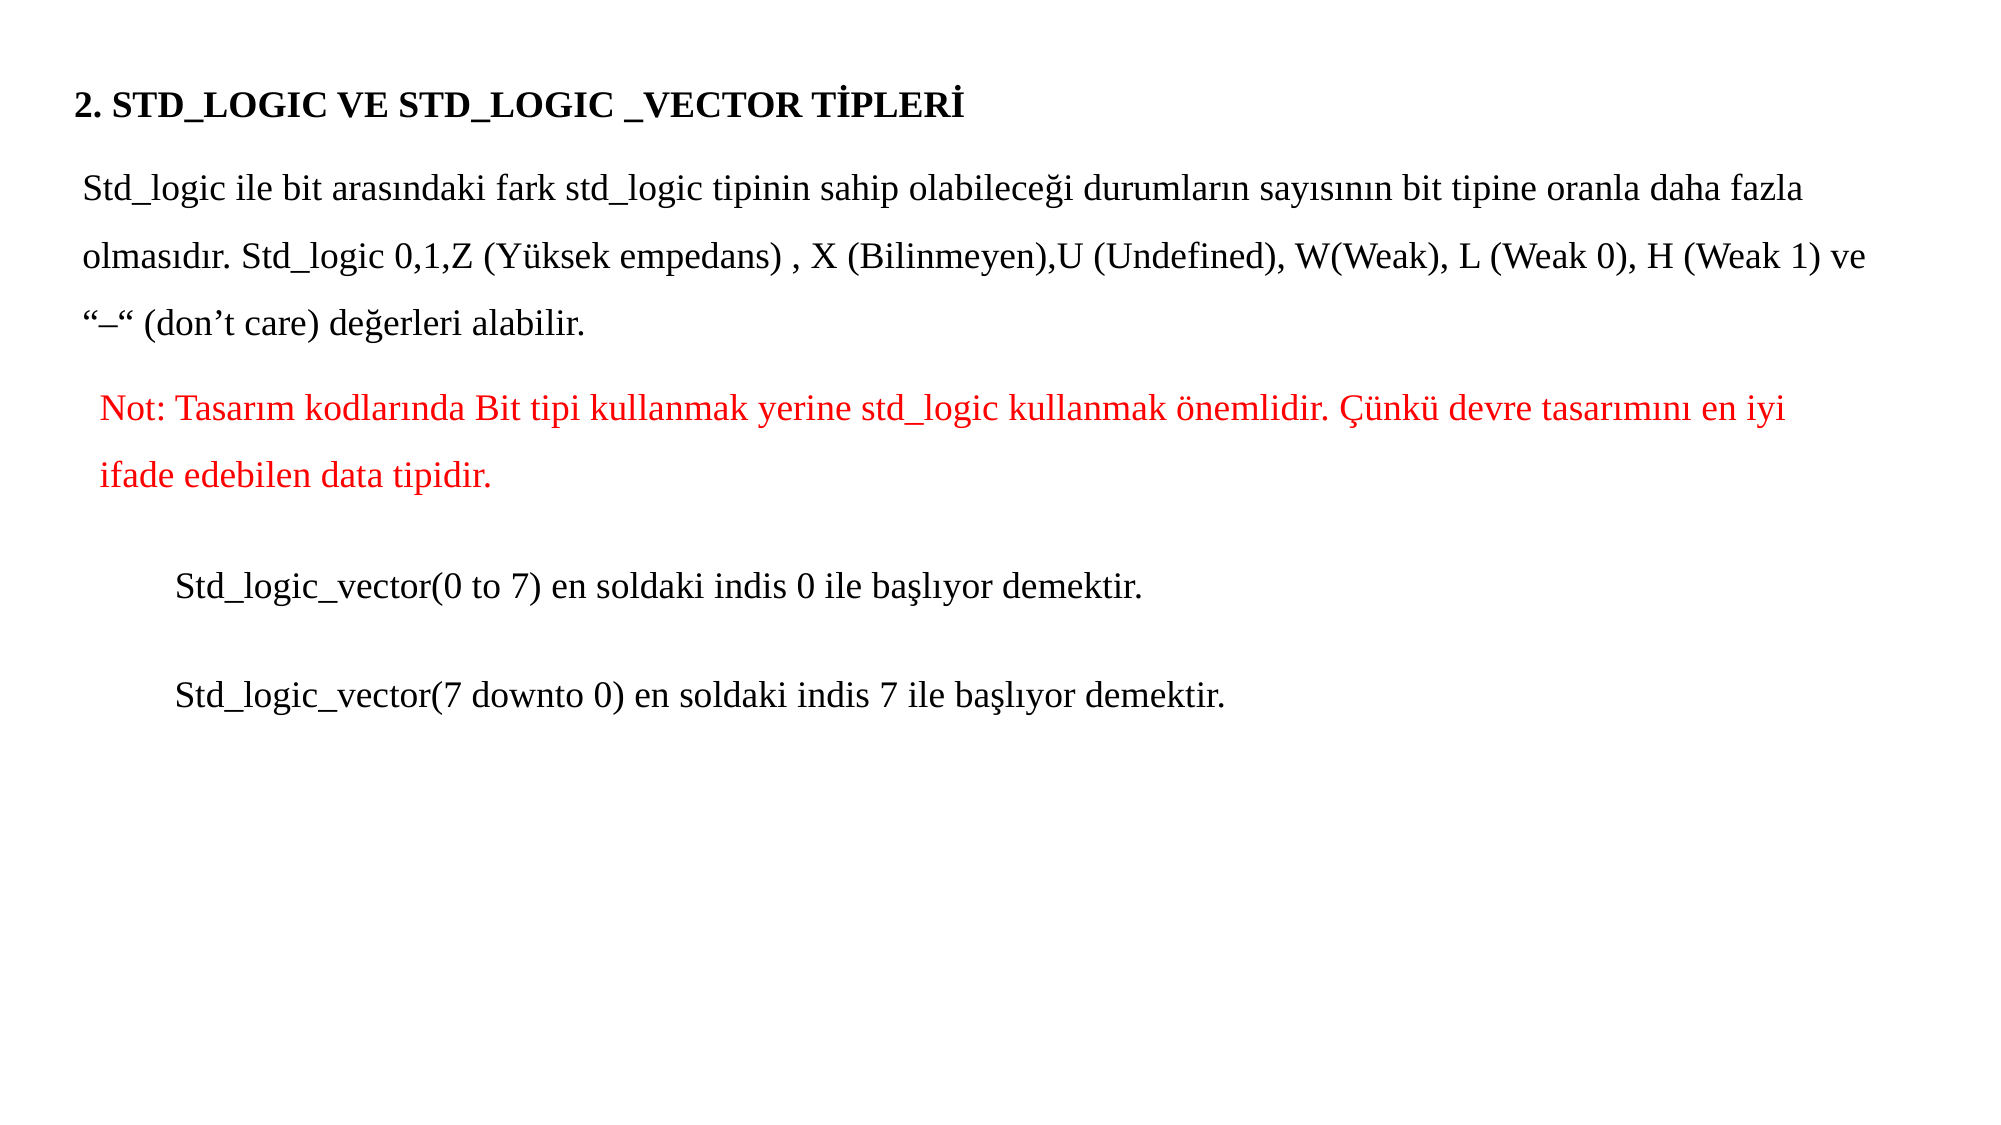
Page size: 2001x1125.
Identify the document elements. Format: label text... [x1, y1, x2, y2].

text_box 2. STD_LOGIC VE STD_LOGIC _VECTOR TİPLERİ [59, 49, 981, 133]
text_box Std_logic ile bit arasındaki fark std_logic tipinin sahip olabileceği durumların sayısının bit tipine oranla daha fazla olmasıdır. Std_logic 0,1,Z (Yüksek empedans) , X (Bilinmeyen),U (Undefined), W(Weak), L (Weak 0), H (Weak 1) ve “–“ (don’t care) değerleri alabilir. [67, 133, 1895, 351]
text_box Not: Tasarım kodlarında Bit tipi kullanmak yerine std_logic kullanmak önemlidir. Çünkü devre tasarımını en iyi ifade edebilen data tipidir. [84, 352, 1879, 503]
text_box Std_logic_vector(0 to 7) en soldaki indis 0 ile başlıyor demektir. [160, 530, 1160, 614]
text_box Std_logic_vector(7 downto 0) en soldaki indis 7 ile başlıyor demektir. [159, 640, 1924, 723]
